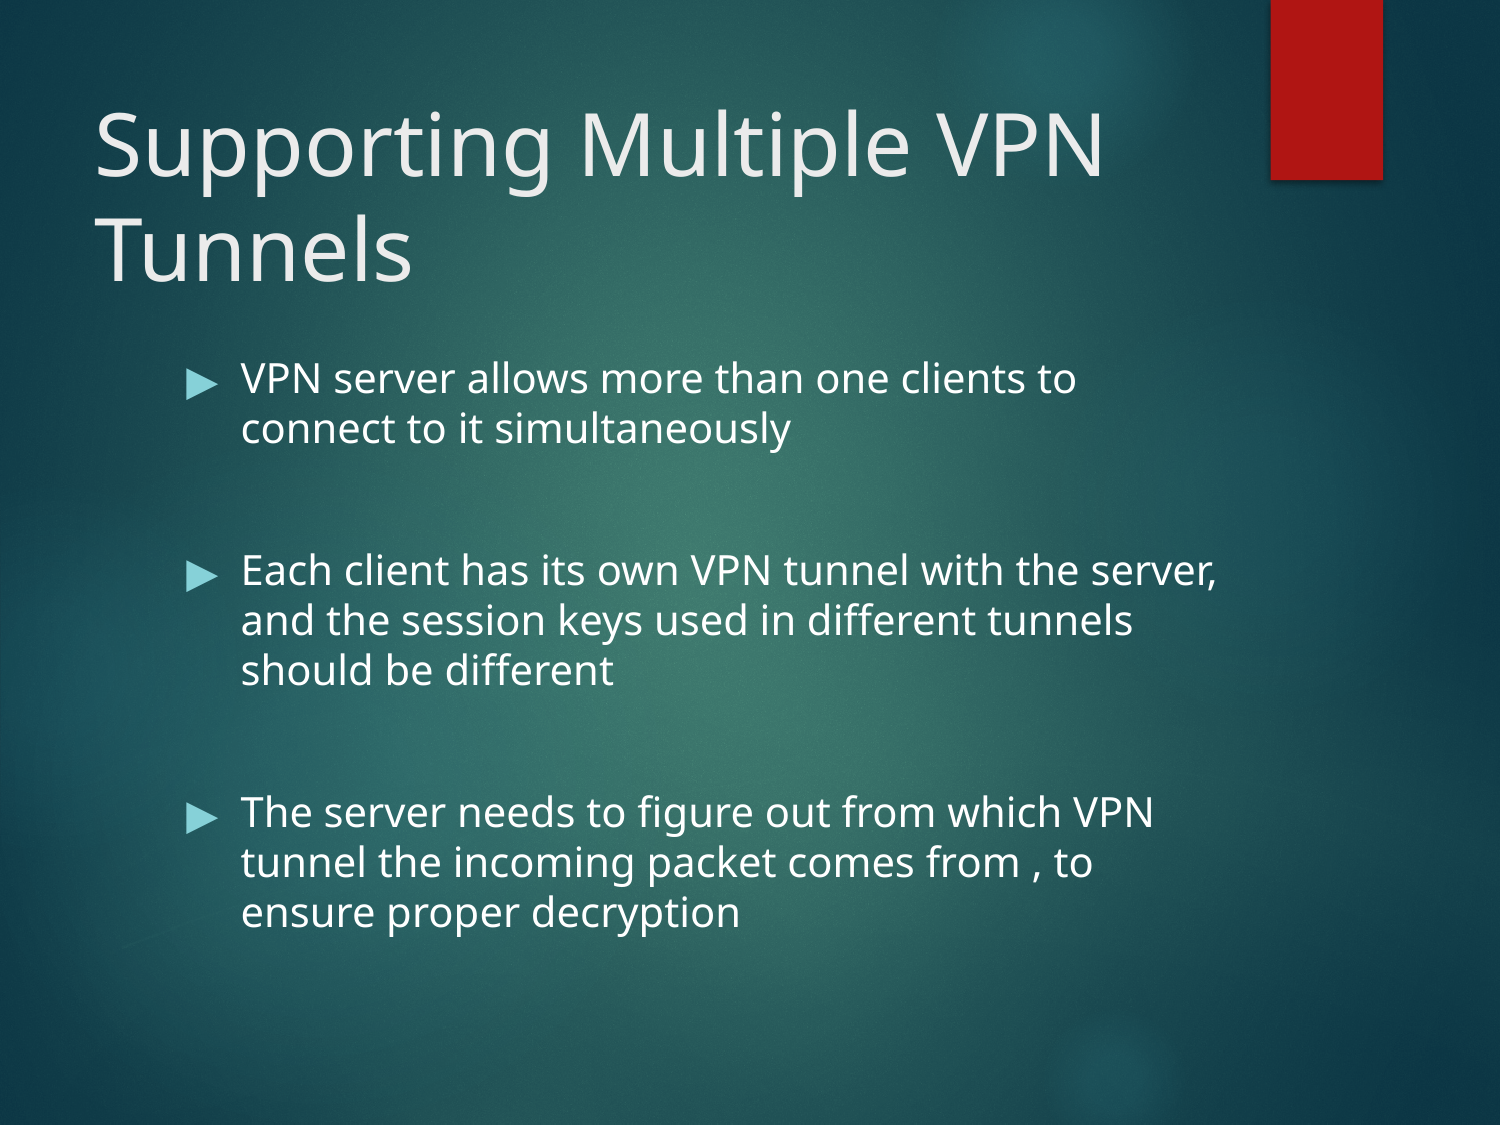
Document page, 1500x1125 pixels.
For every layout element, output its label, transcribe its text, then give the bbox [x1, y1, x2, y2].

title Supporting Multiple VPN Tunnels [79, 74, 1237, 304]
picture [0, 0, 1500, 1125]
list VPN server allows more than one clients to connect to it simultaneously Each client has its own VPN tunnel with the server, and the session keys used in different tunnels should be different The server needs to figure out from which VPN tunnel the incoming packet comes from , to ensure proper decryption [150, 336, 1252, 1025]
